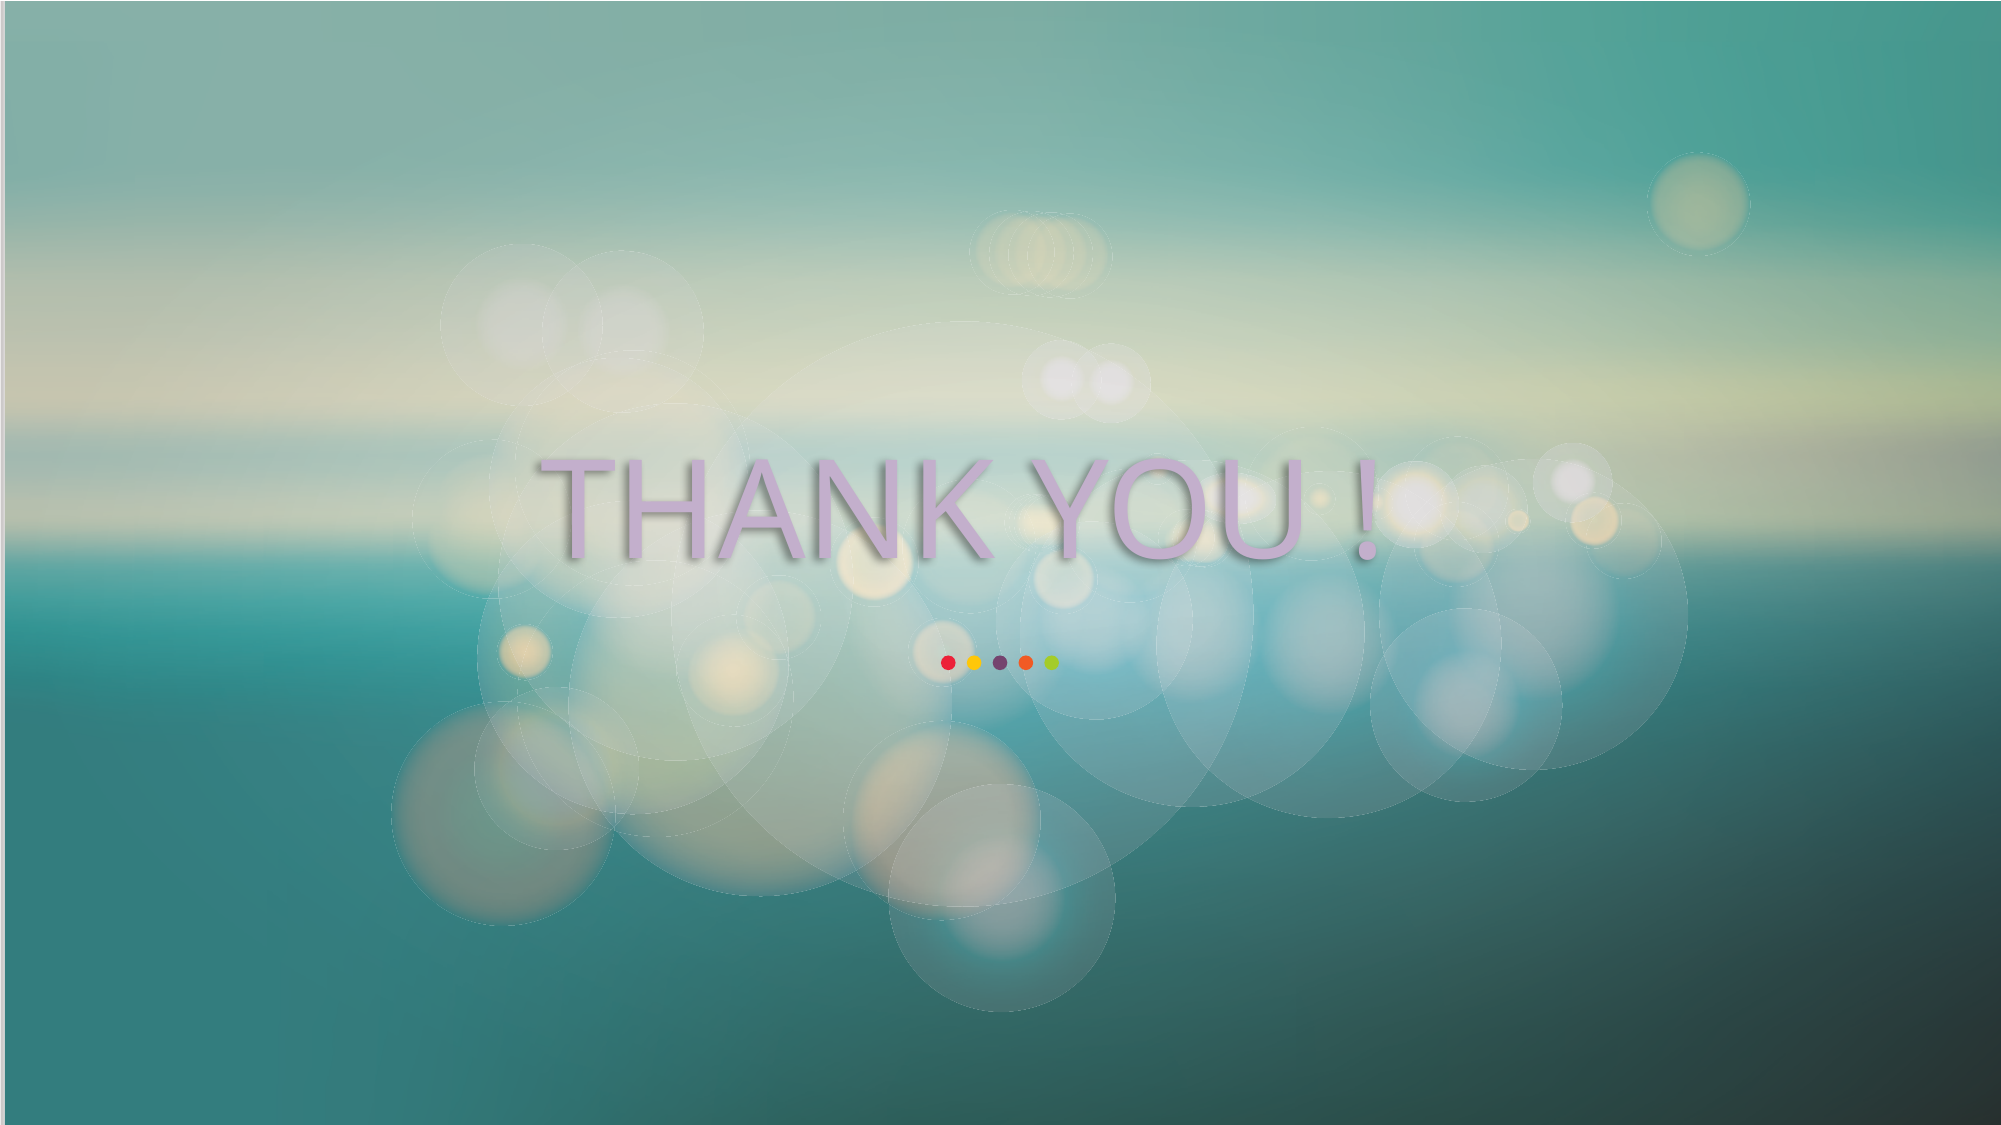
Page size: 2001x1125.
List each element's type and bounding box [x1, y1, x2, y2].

picture [0, 0, 2000, 1125]
text_box [940, 655, 1059, 671]
